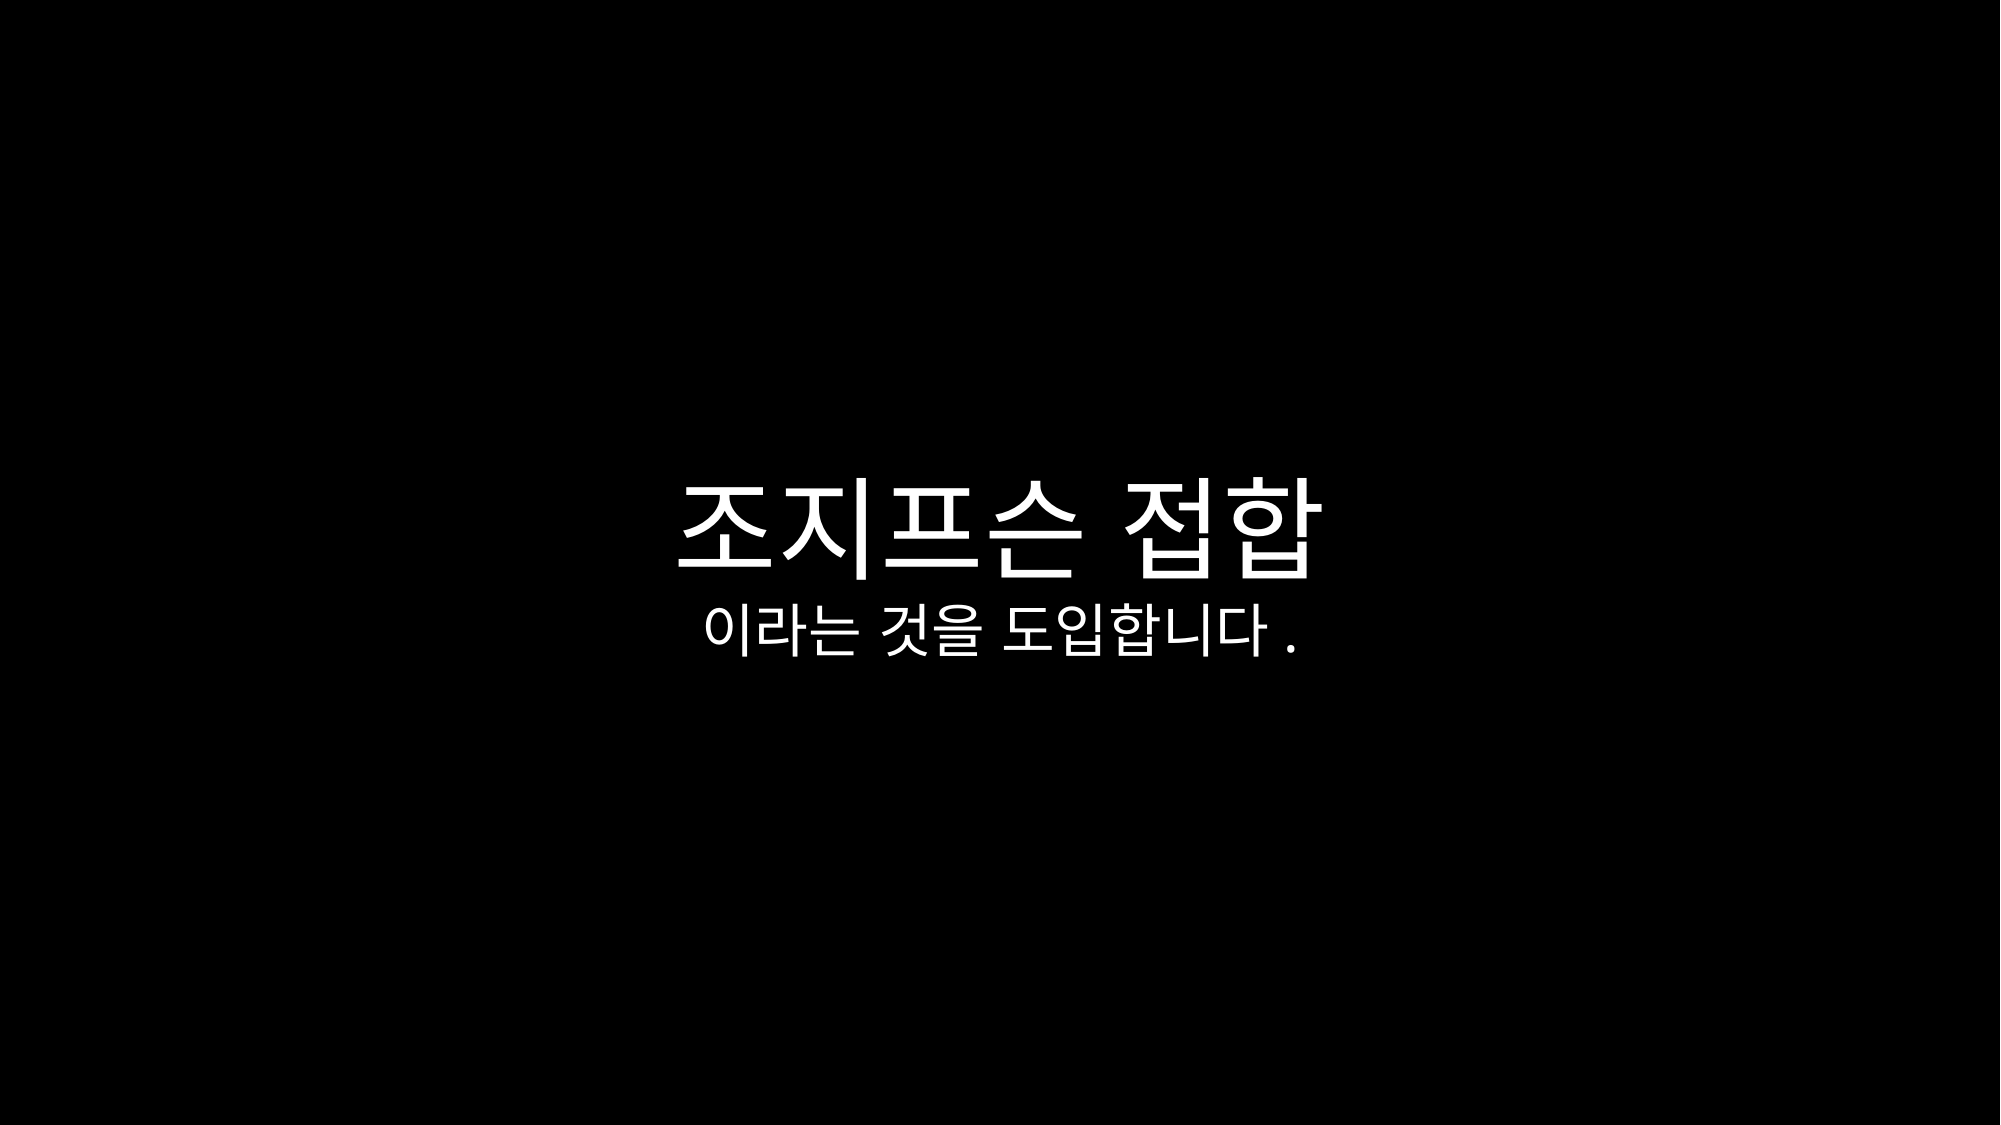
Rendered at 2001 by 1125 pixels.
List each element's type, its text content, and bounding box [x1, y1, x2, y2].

text_box 조지프슨 접합 이라는 것을 도입합니다. [658, 451, 1342, 672]
